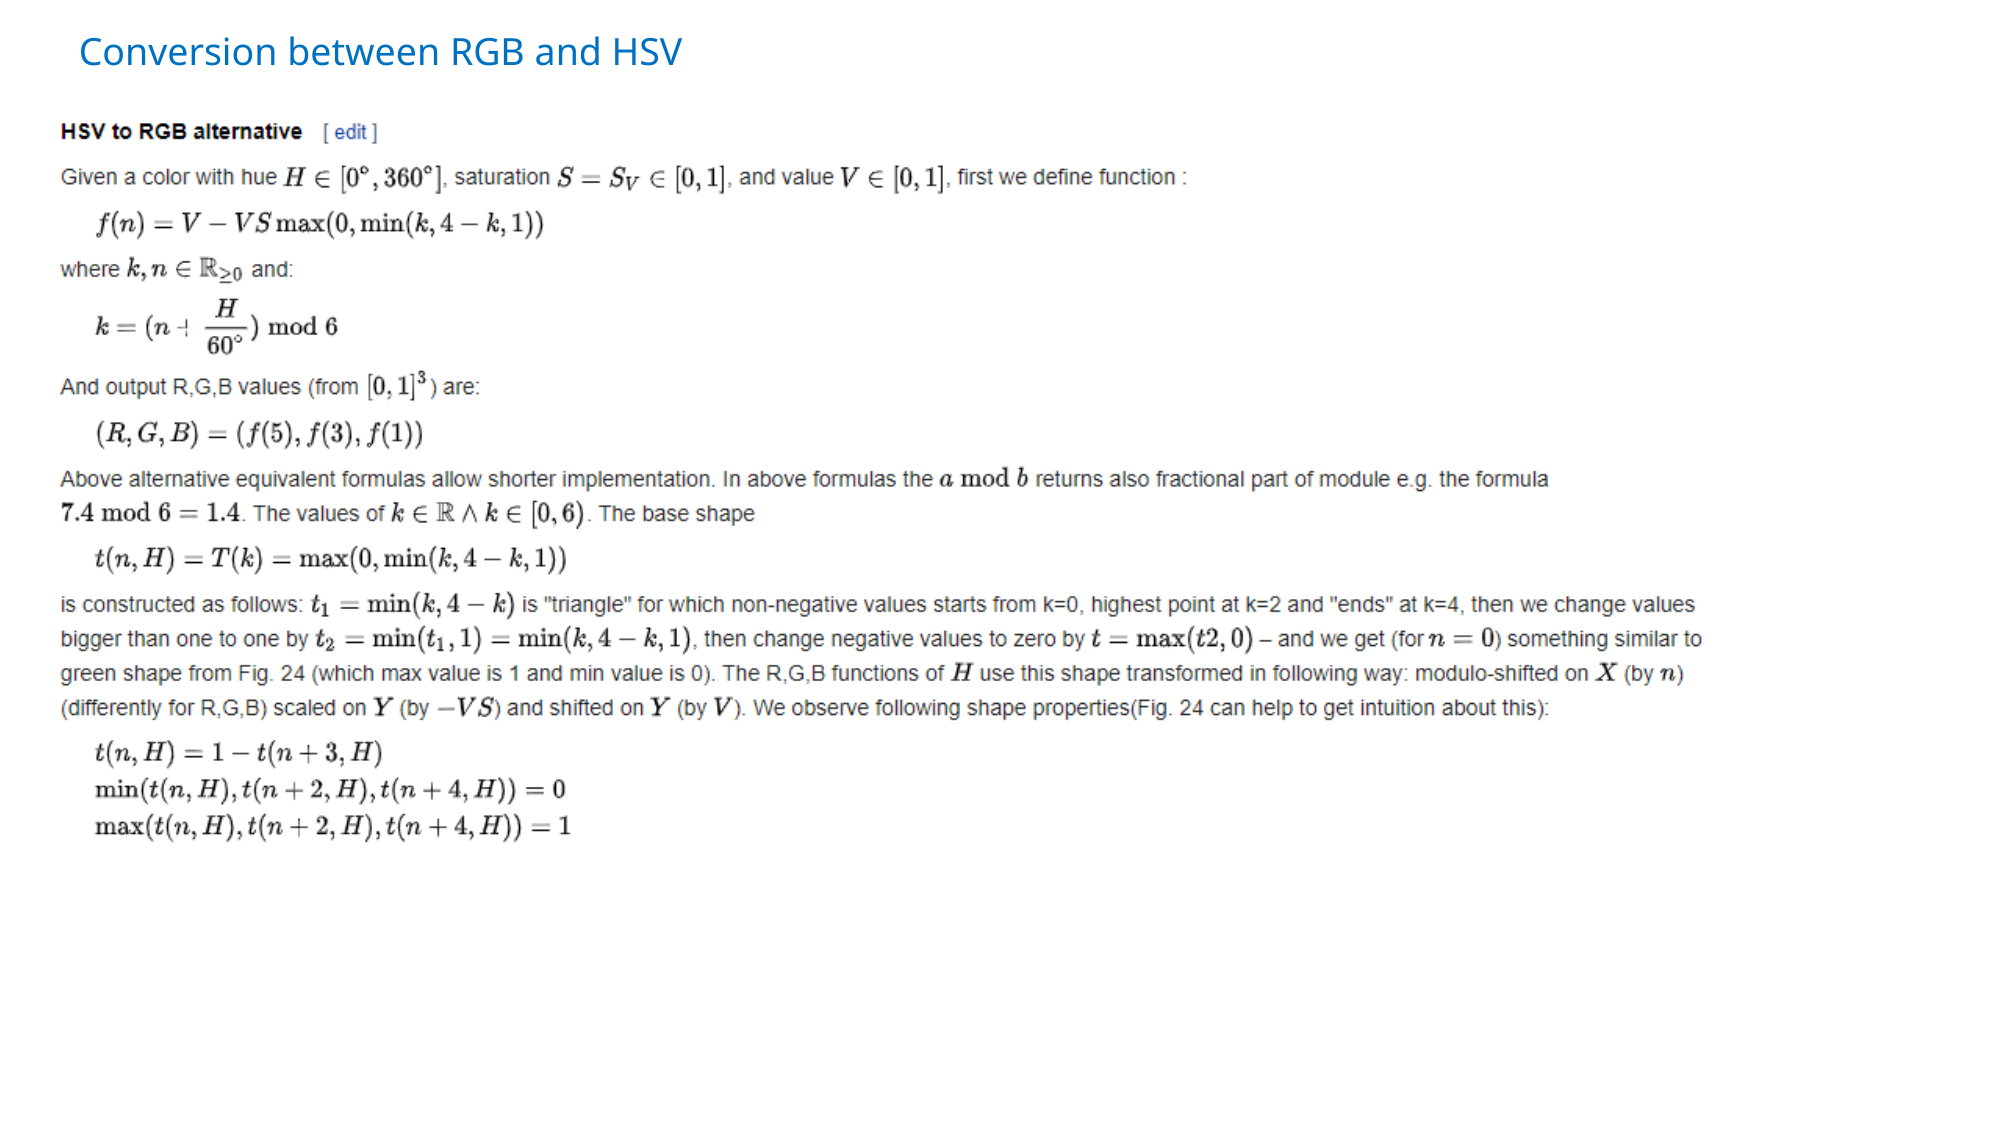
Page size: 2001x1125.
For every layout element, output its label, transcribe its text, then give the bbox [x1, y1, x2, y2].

picture [42, 97, 1728, 858]
text_box Conversion between RGB and HSV [64, 20, 699, 81]
